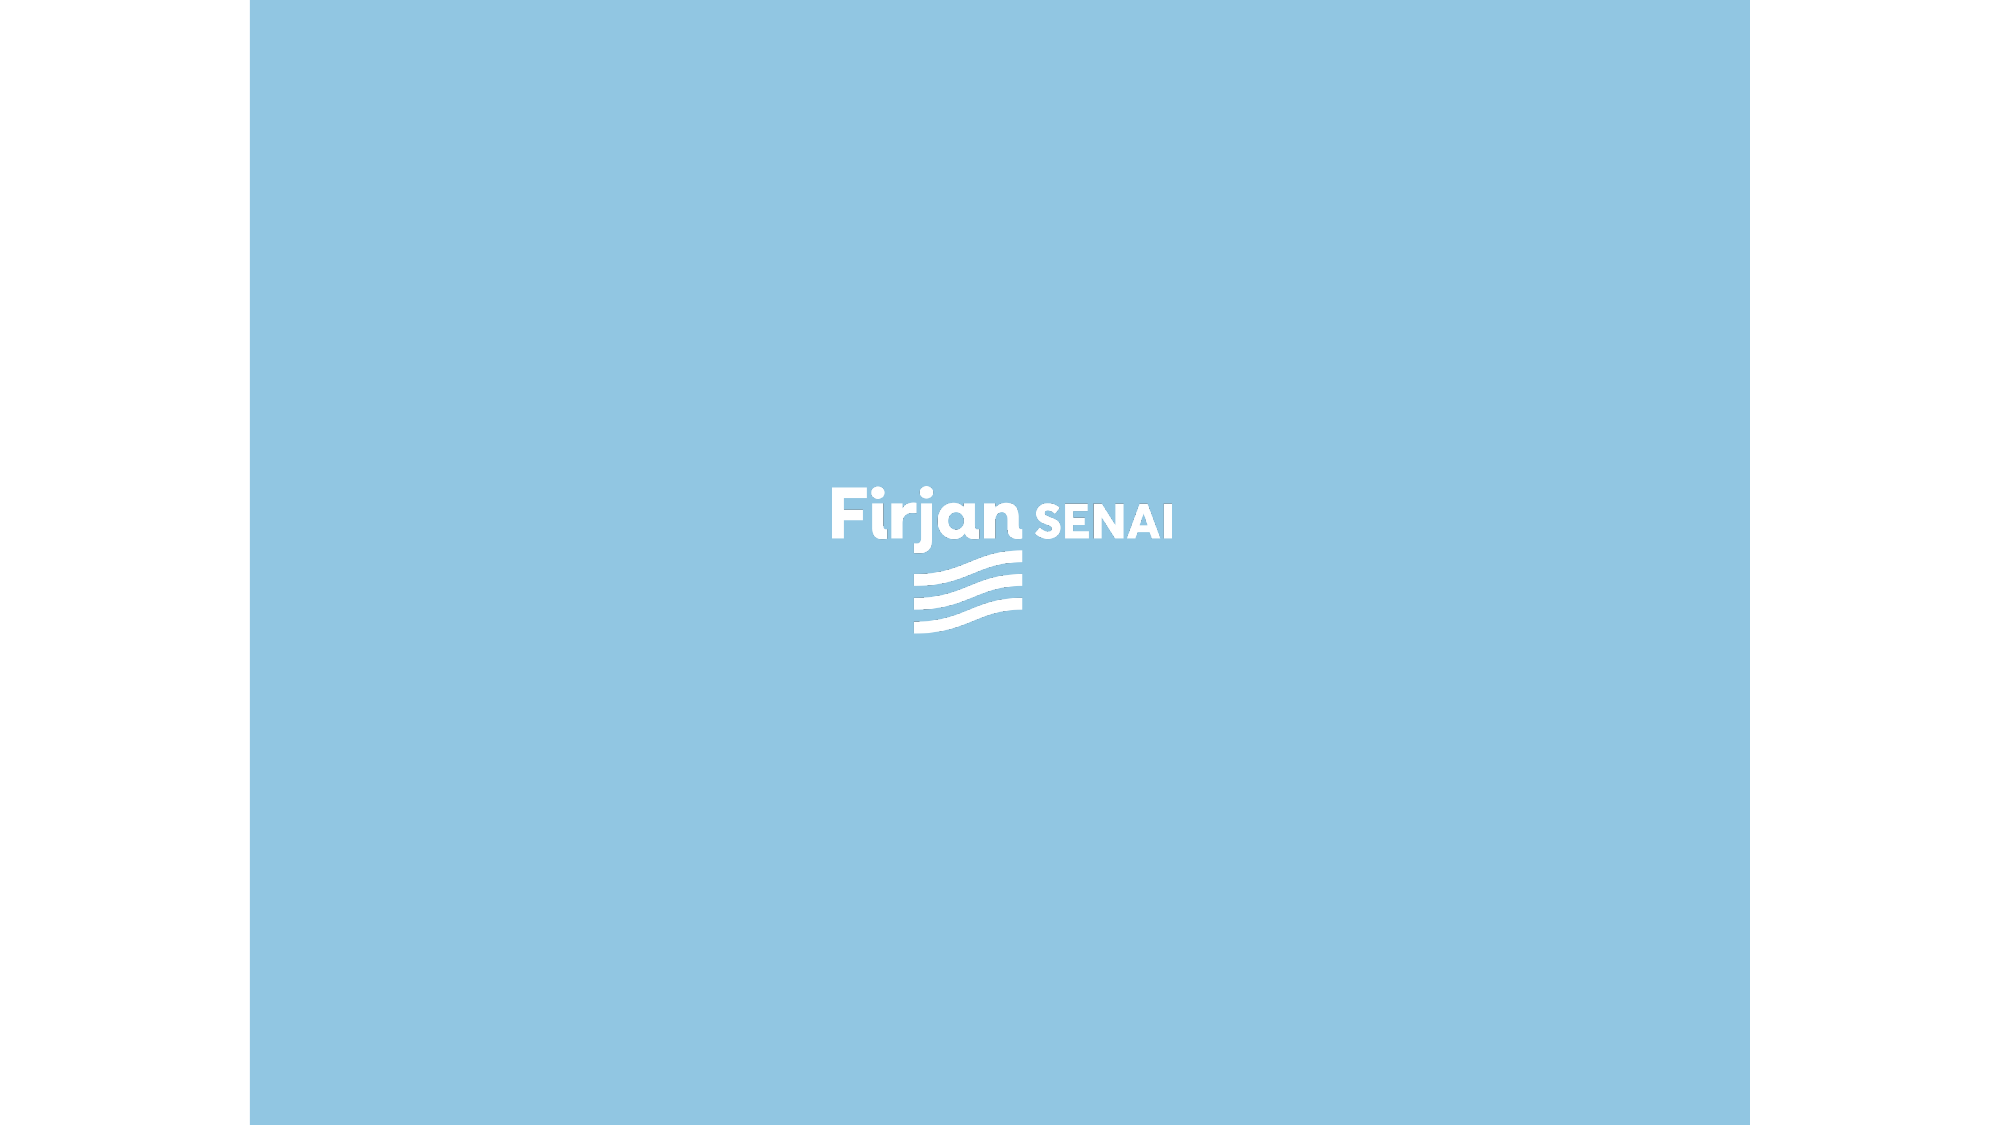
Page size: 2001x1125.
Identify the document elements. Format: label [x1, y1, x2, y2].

text_box [249, 0, 1751, 1125]
picture [822, 481, 1178, 636]
